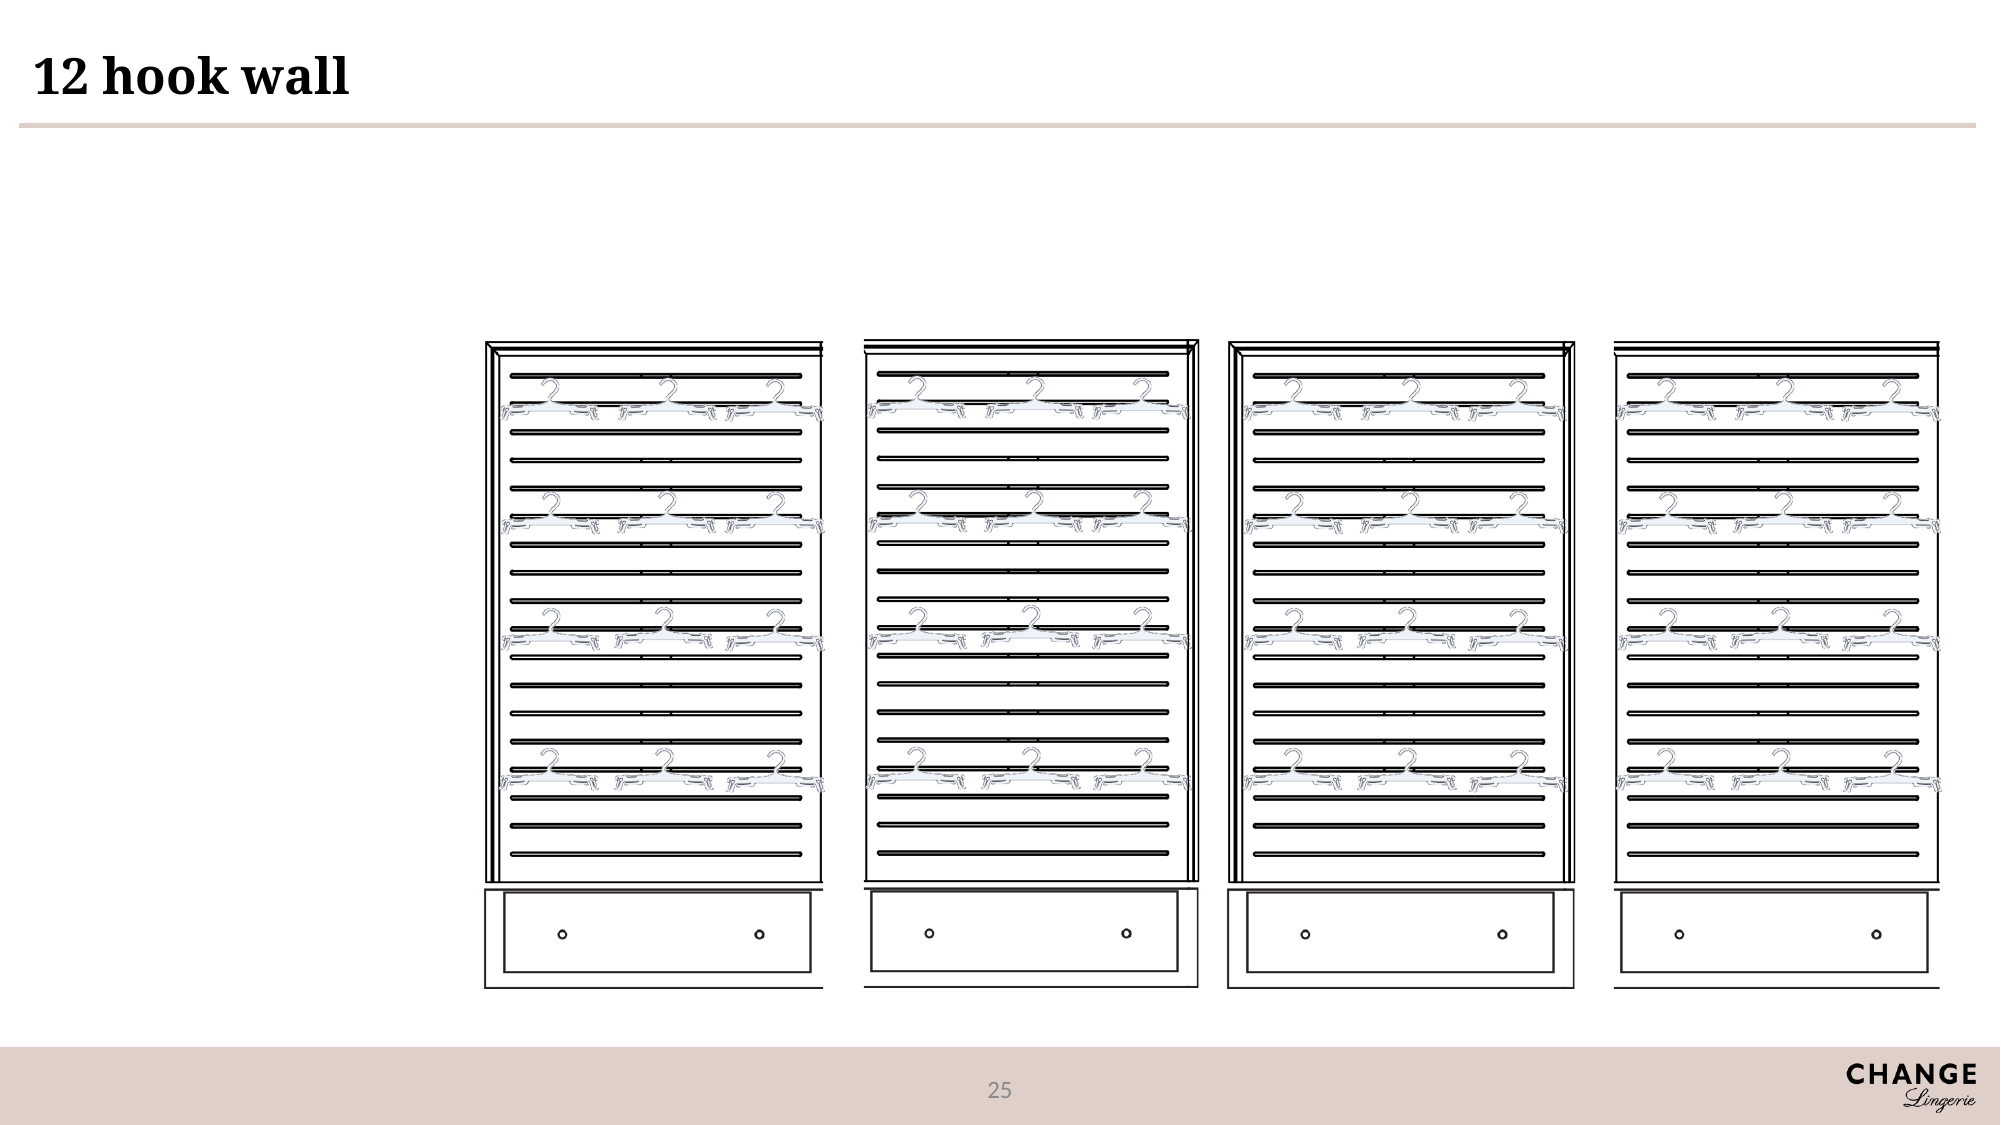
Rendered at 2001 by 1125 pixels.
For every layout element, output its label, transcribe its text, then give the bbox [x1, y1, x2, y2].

picture [1846, 1063, 1976, 1113]
text_box 25 [344, 1046, 1656, 1125]
picture [475, 335, 843, 990]
picture [857, 333, 1210, 988]
text_box 12 hook wall [18, 36, 1976, 112]
picture [1607, 335, 1960, 990]
text_box [1656, 1046, 2000, 1125]
text_box [0, 1046, 344, 1125]
picture [1218, 335, 1586, 990]
